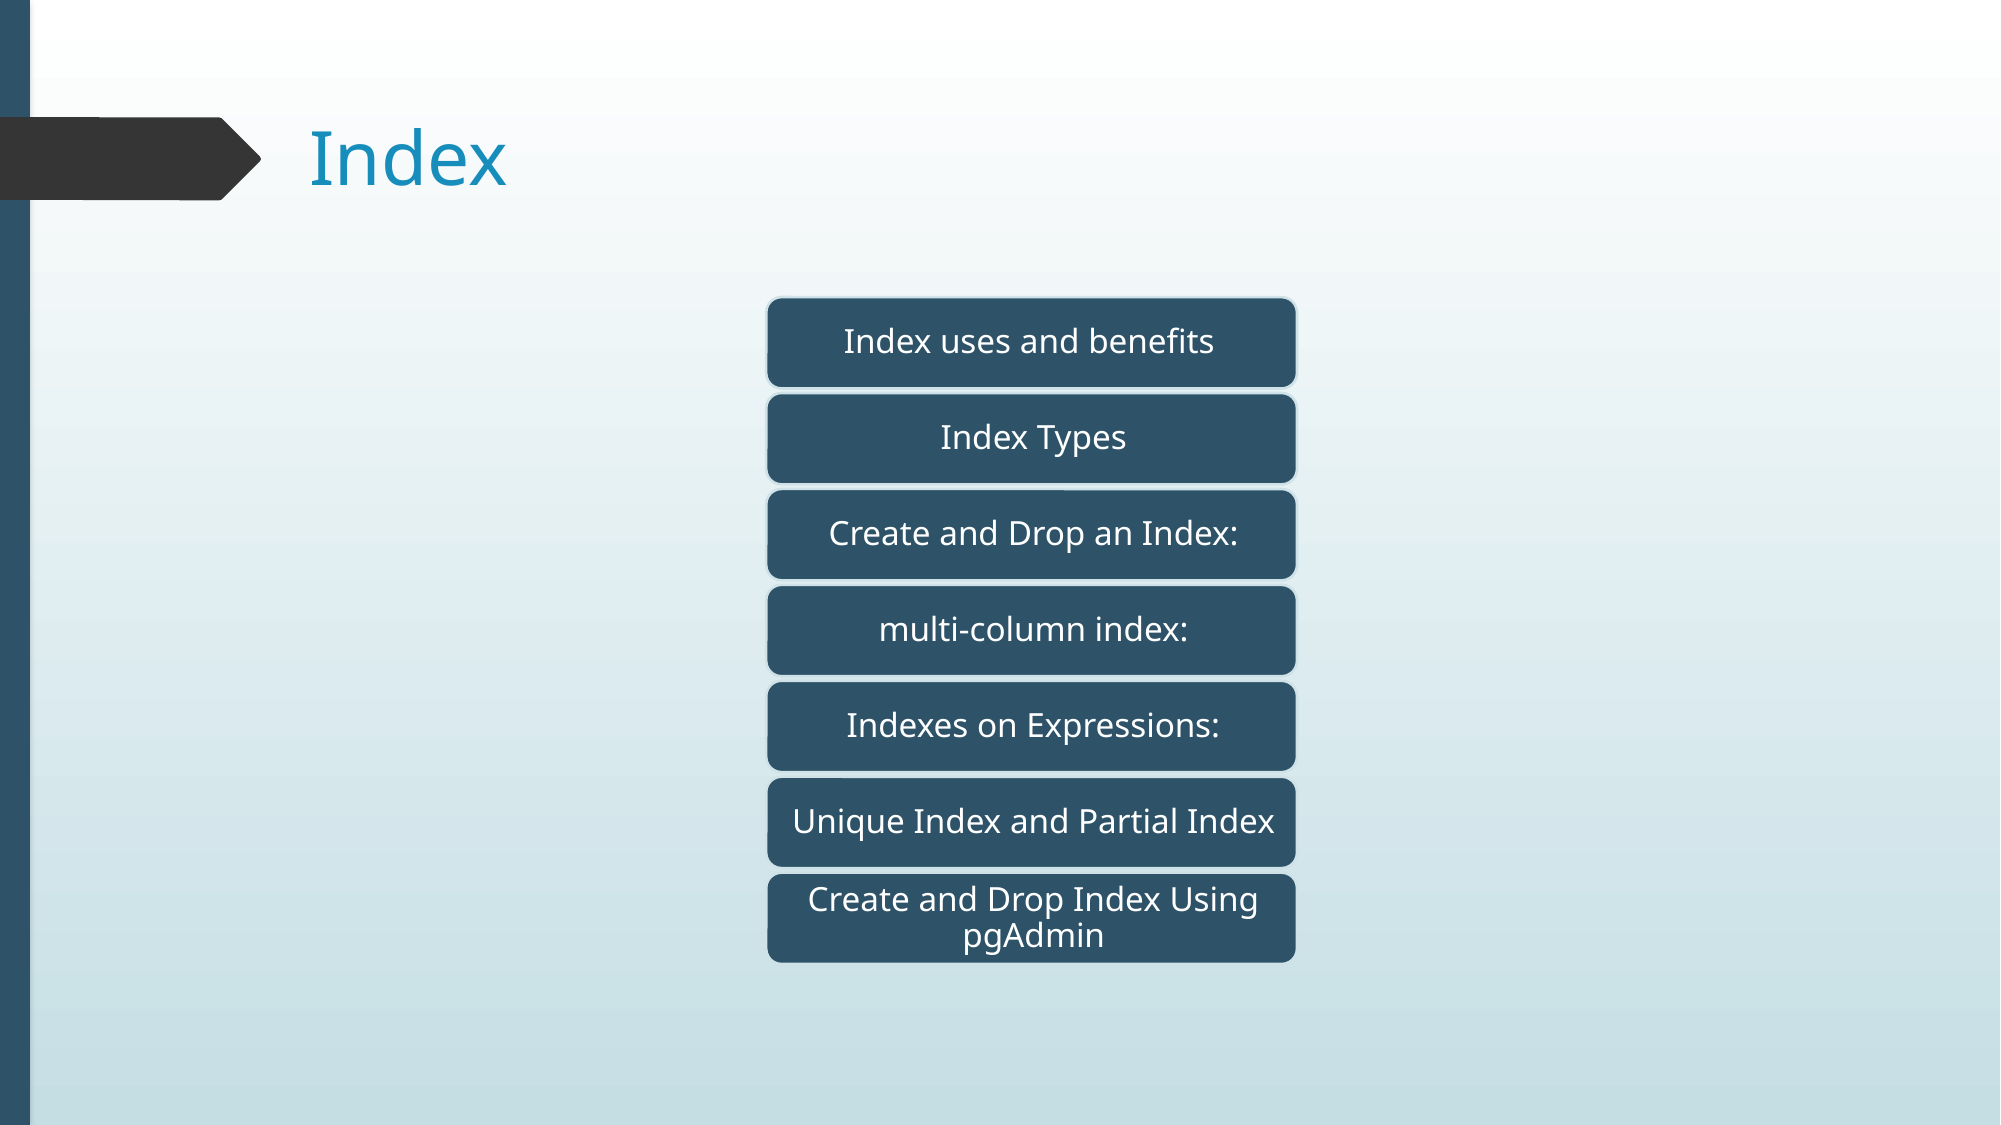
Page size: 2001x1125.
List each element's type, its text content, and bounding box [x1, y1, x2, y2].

text_box [0, 117, 262, 201]
text_box [0, 200, 31, 1125]
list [294, 296, 1769, 965]
text_box [0, 0, 31, 117]
title Index [294, 102, 1888, 313]
text_box [31, 0, 2000, 1125]
